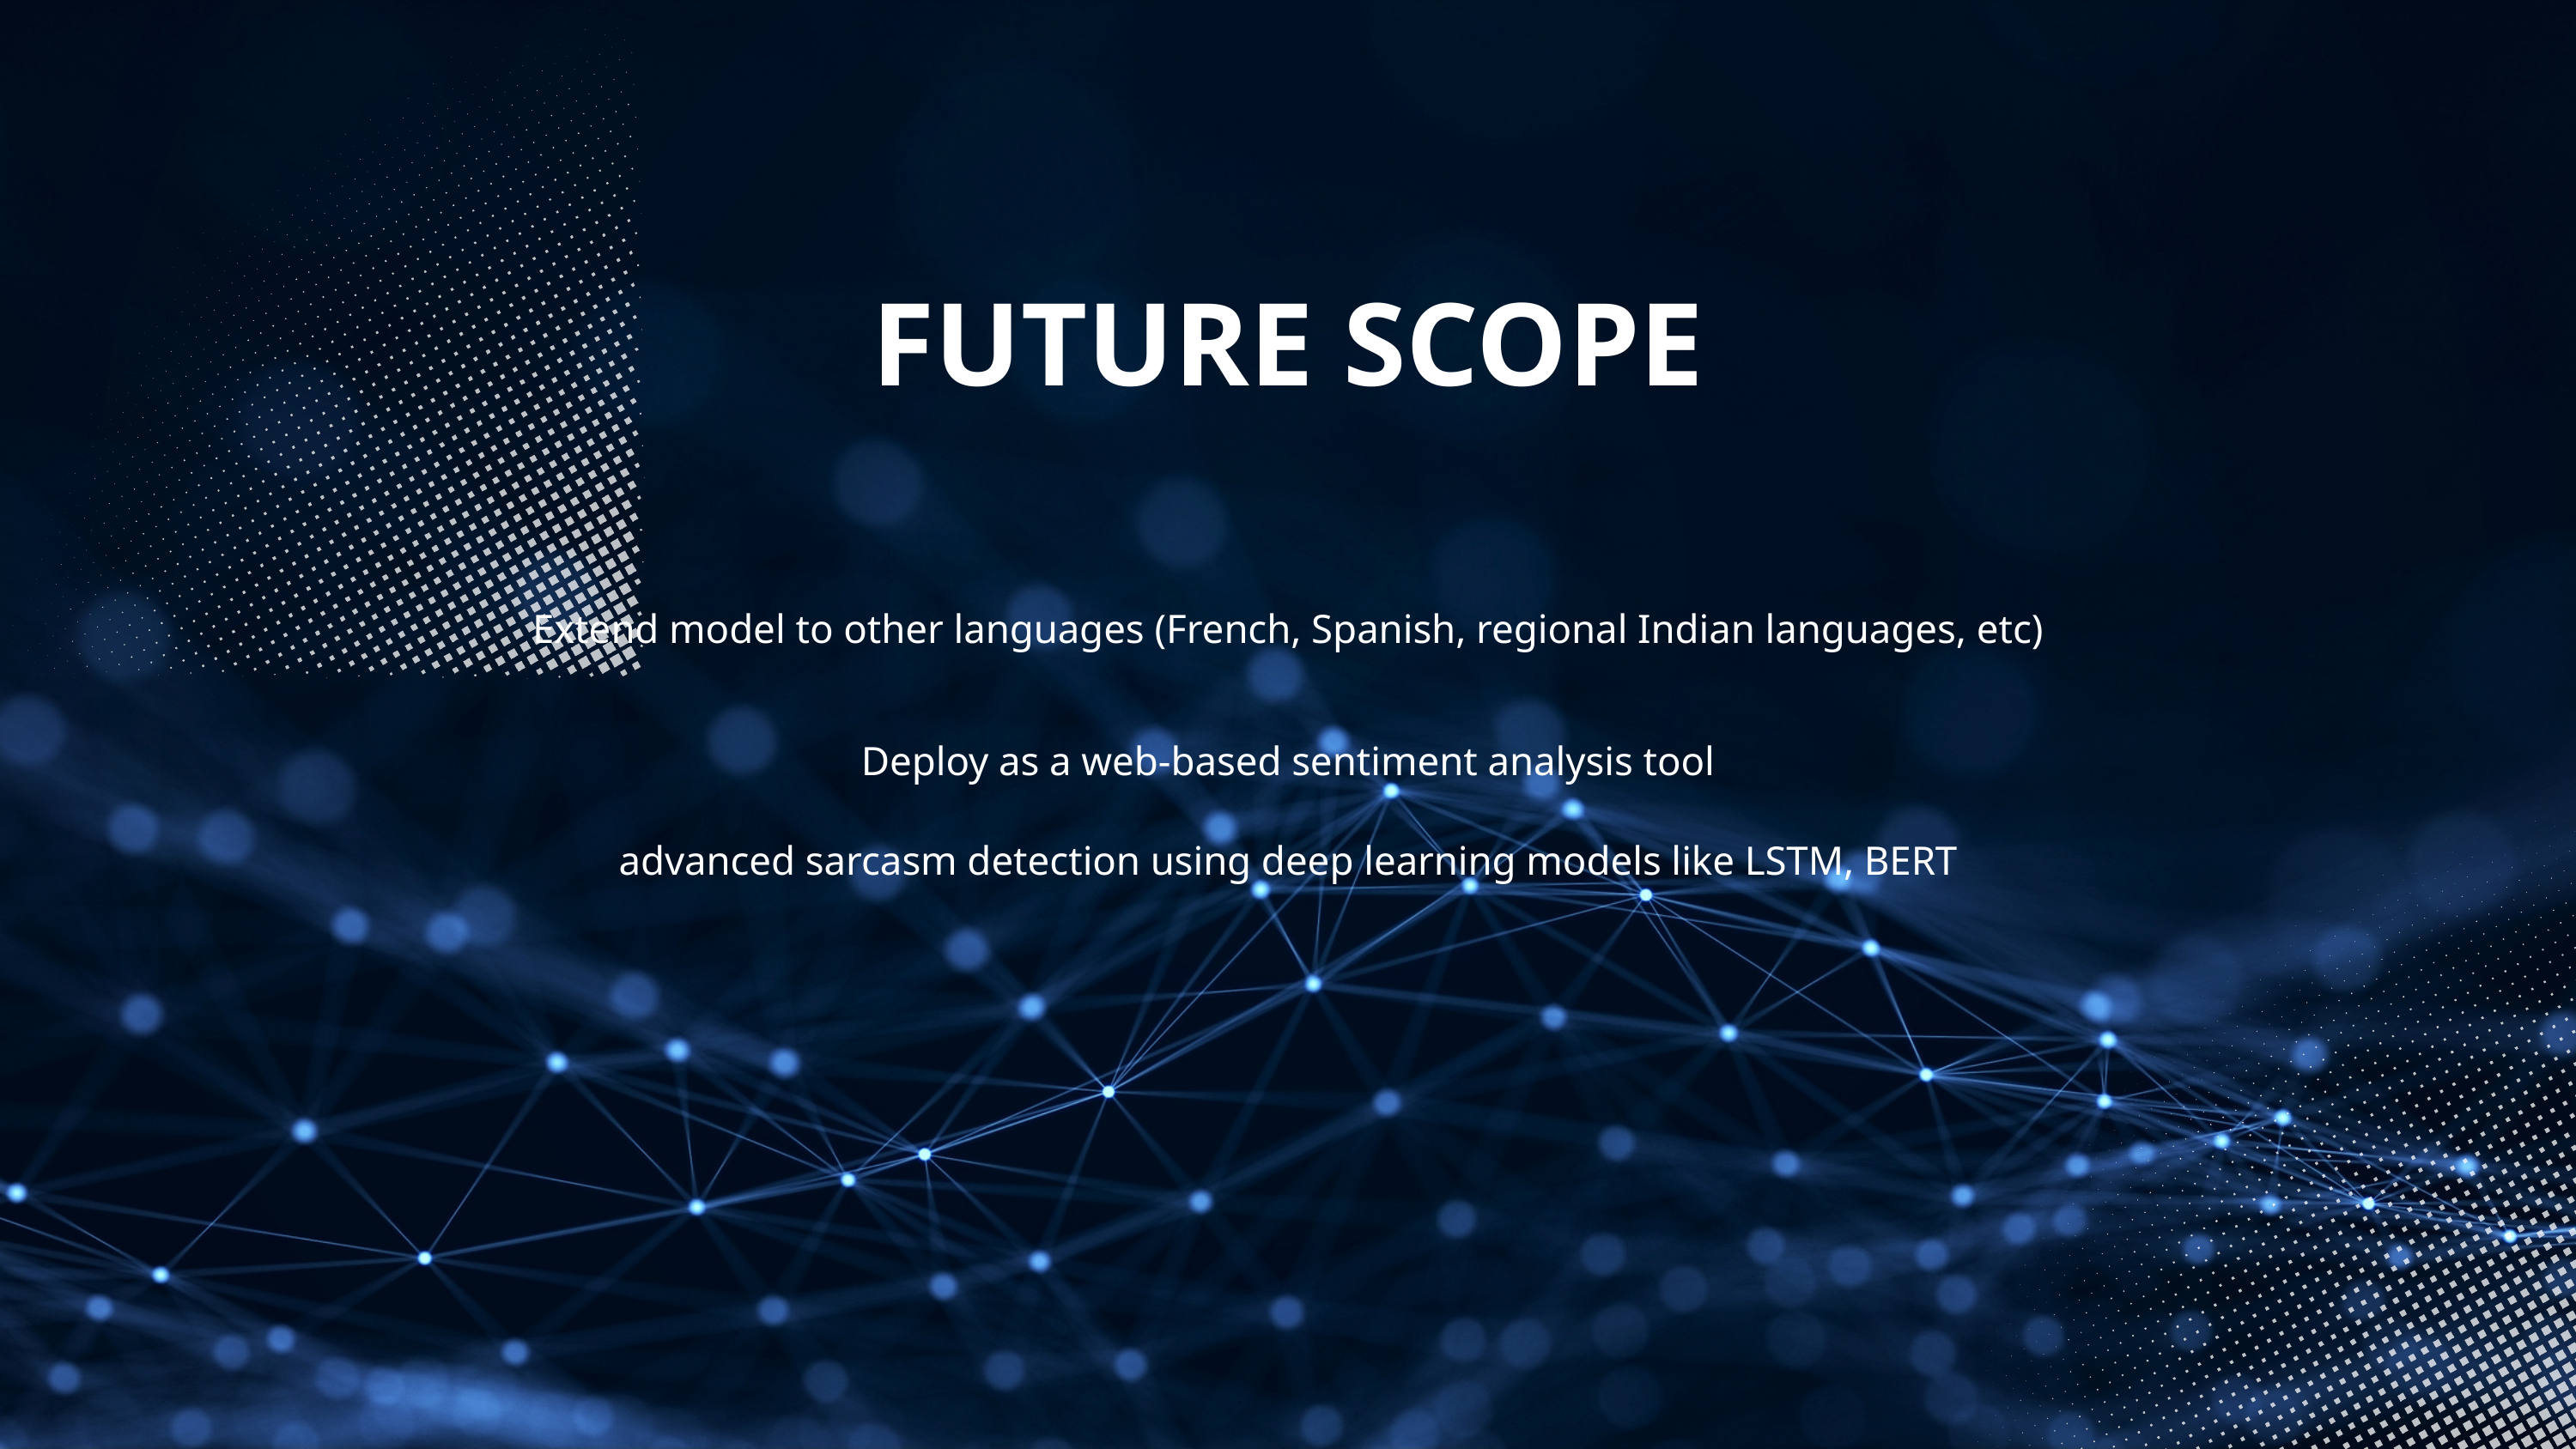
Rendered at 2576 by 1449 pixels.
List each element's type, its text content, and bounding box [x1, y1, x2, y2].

text_box [0, 0, 2576, 1449]
text_box FUTURE SCOPE [646, 248, 2063, 409]
text_box advanced sarcasm detection using deep learning models like LSTM, BERT [513, 828, 2063, 883]
text_box Deploy as a web-based sentiment analysis tool [513, 728, 2063, 784]
text_box [1933, 779, 2576, 1449]
text_box [0, 0, 646, 681]
text_box Extend model to other languages (French, Spanish, regional Indian languages, etc) [513, 596, 2063, 652]
